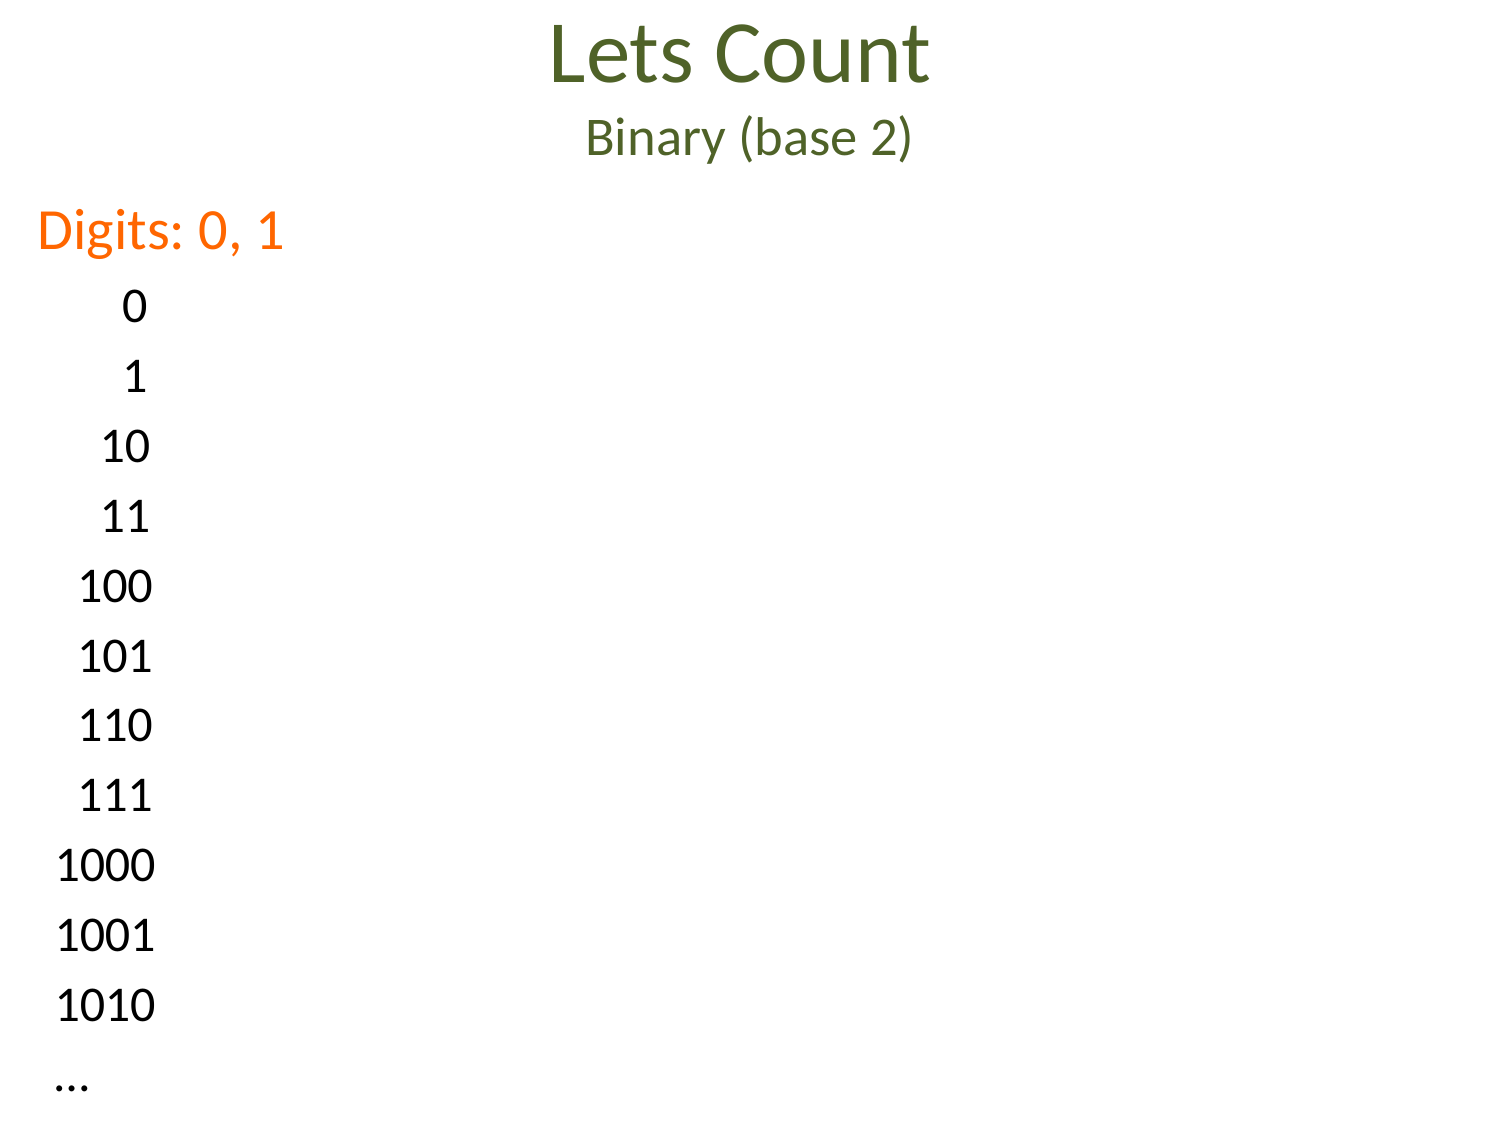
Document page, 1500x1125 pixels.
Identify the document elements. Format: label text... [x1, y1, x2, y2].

list 0 1 10 11 100 101 110 111 1000 1001 1010 … [0, 286, 325, 1117]
text_box Digits: 0, 1 [0, 183, 1500, 286]
title Lets Count Binary (base 2) [75, 0, 1425, 174]
